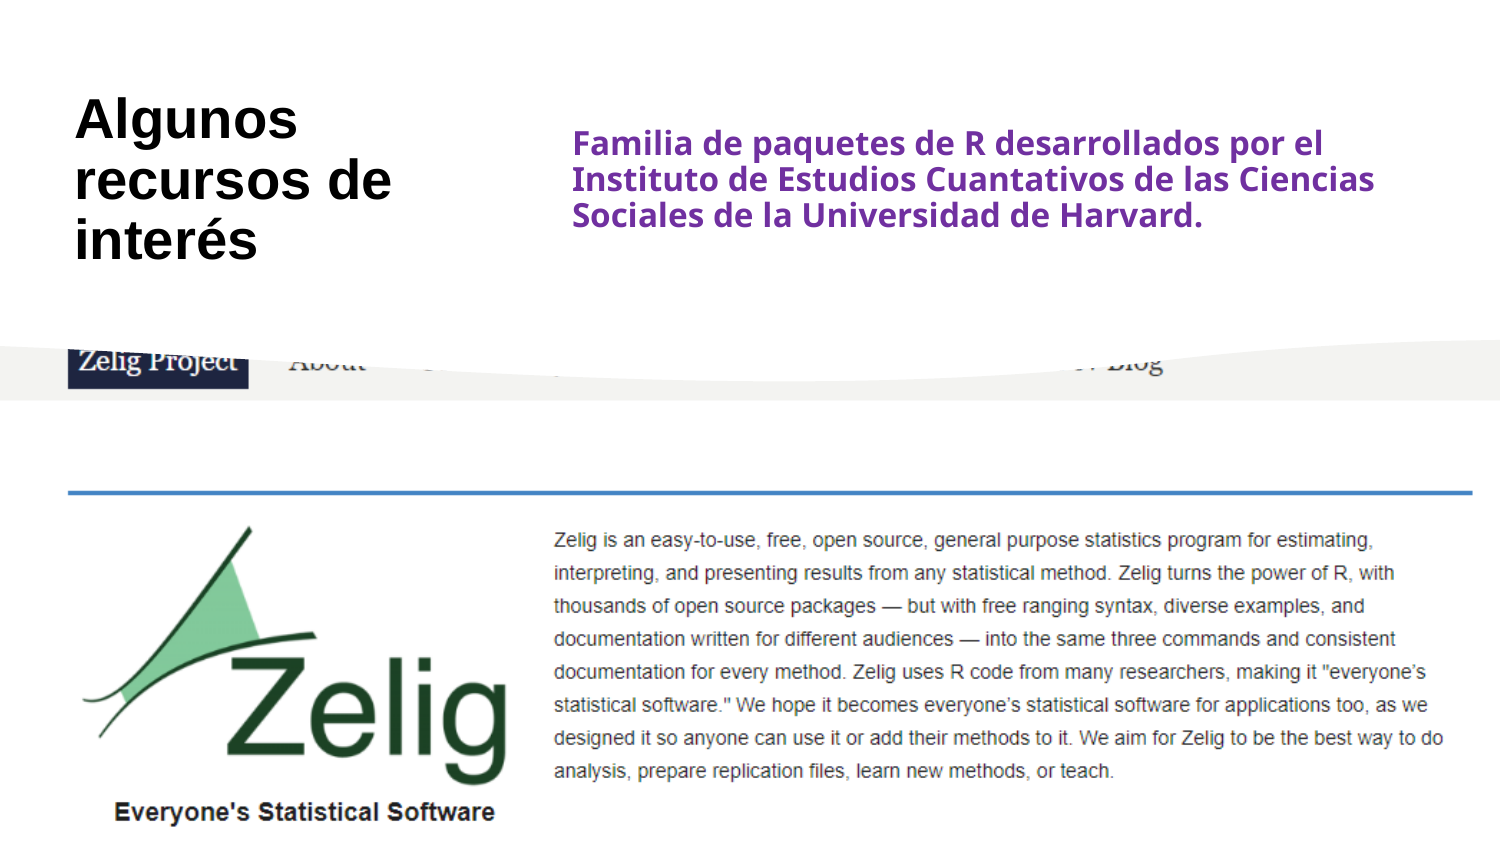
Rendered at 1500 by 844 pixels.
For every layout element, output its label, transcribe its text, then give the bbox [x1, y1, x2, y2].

title Algunos recursos de interés [59, 40, 464, 322]
list Familia de paquetes de R desarrollados por el Instituto de Estudios Cuantativos de las Ciencias Sociales de la Universidad de Harvard. [519, 40, 1441, 322]
picture [0, 339, 1500, 844]
